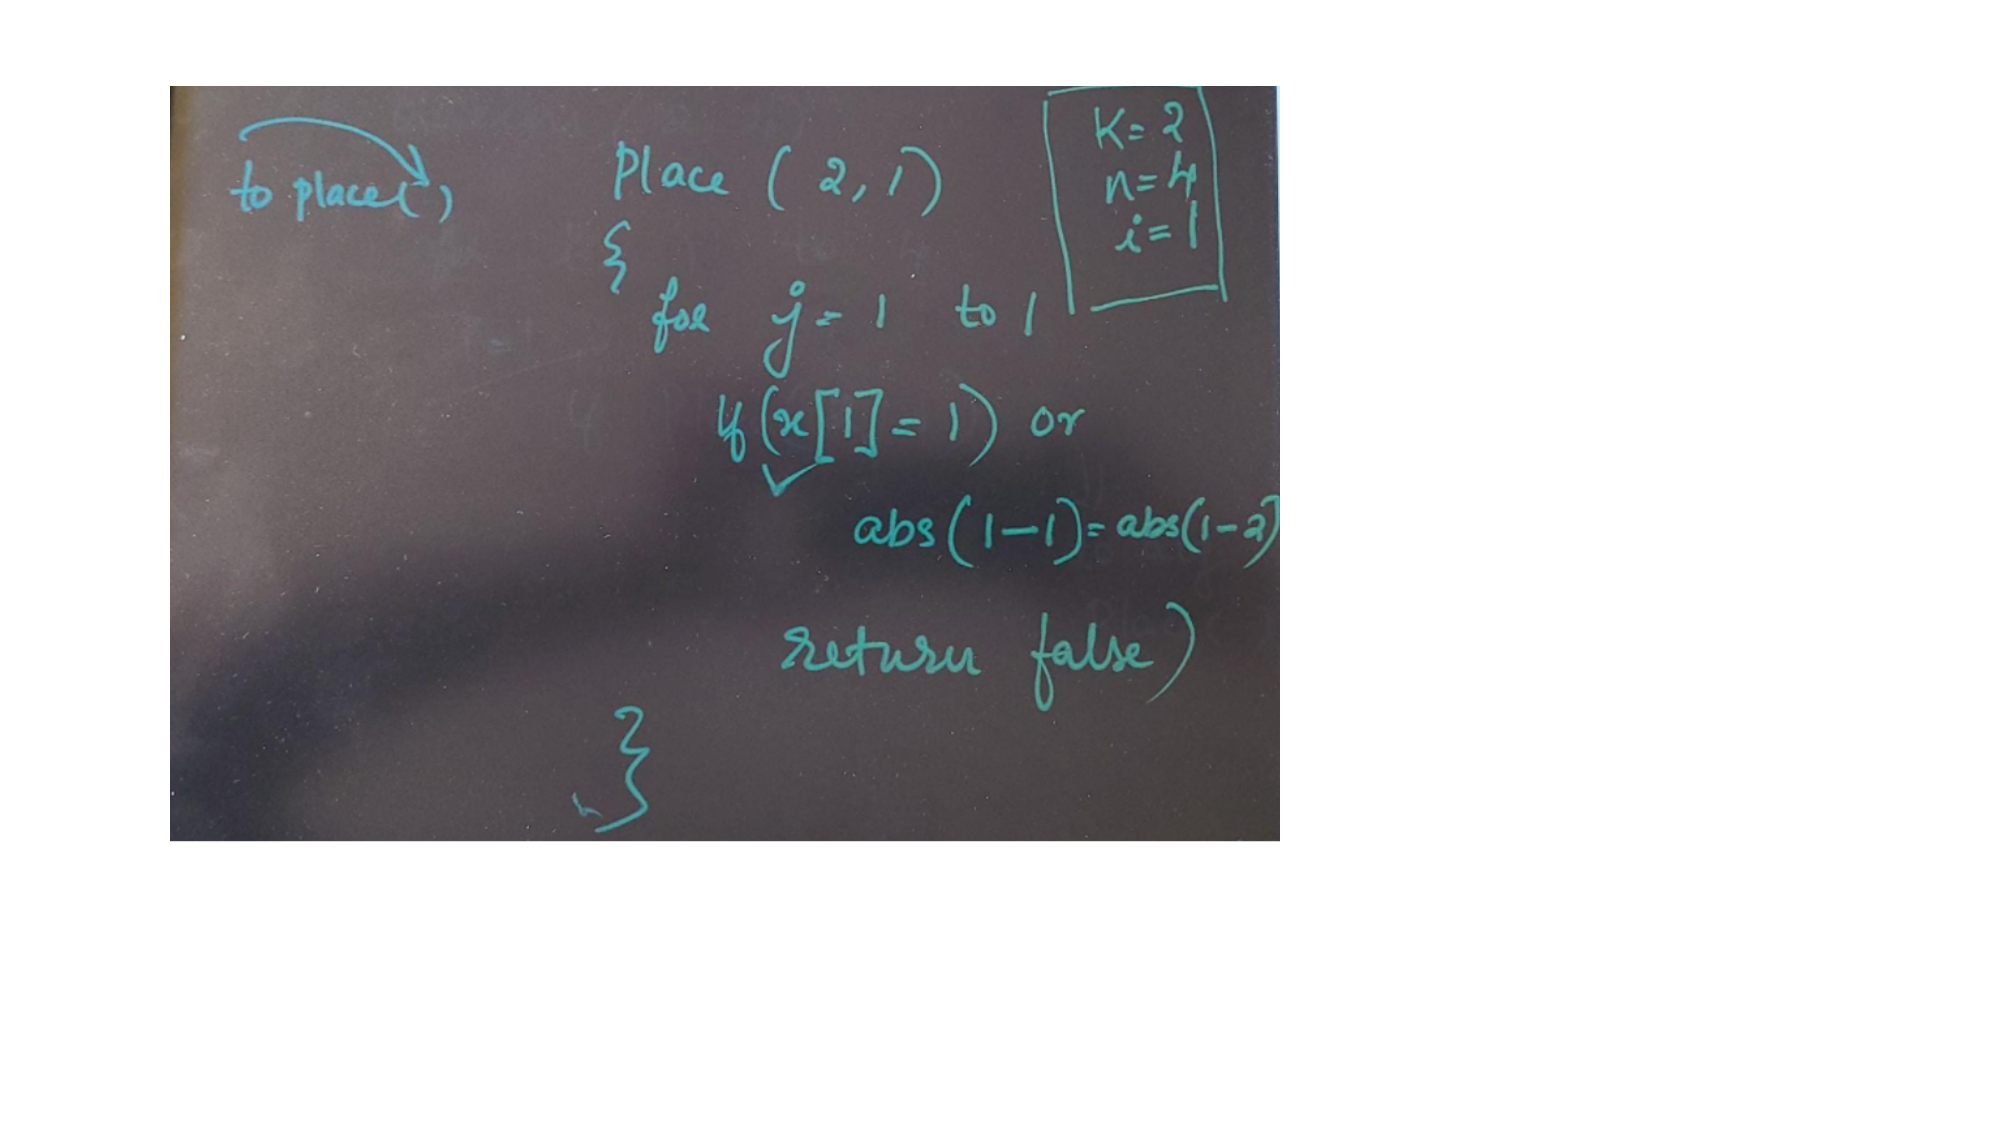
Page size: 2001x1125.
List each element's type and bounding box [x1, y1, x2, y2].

list [169, 86, 1280, 842]
